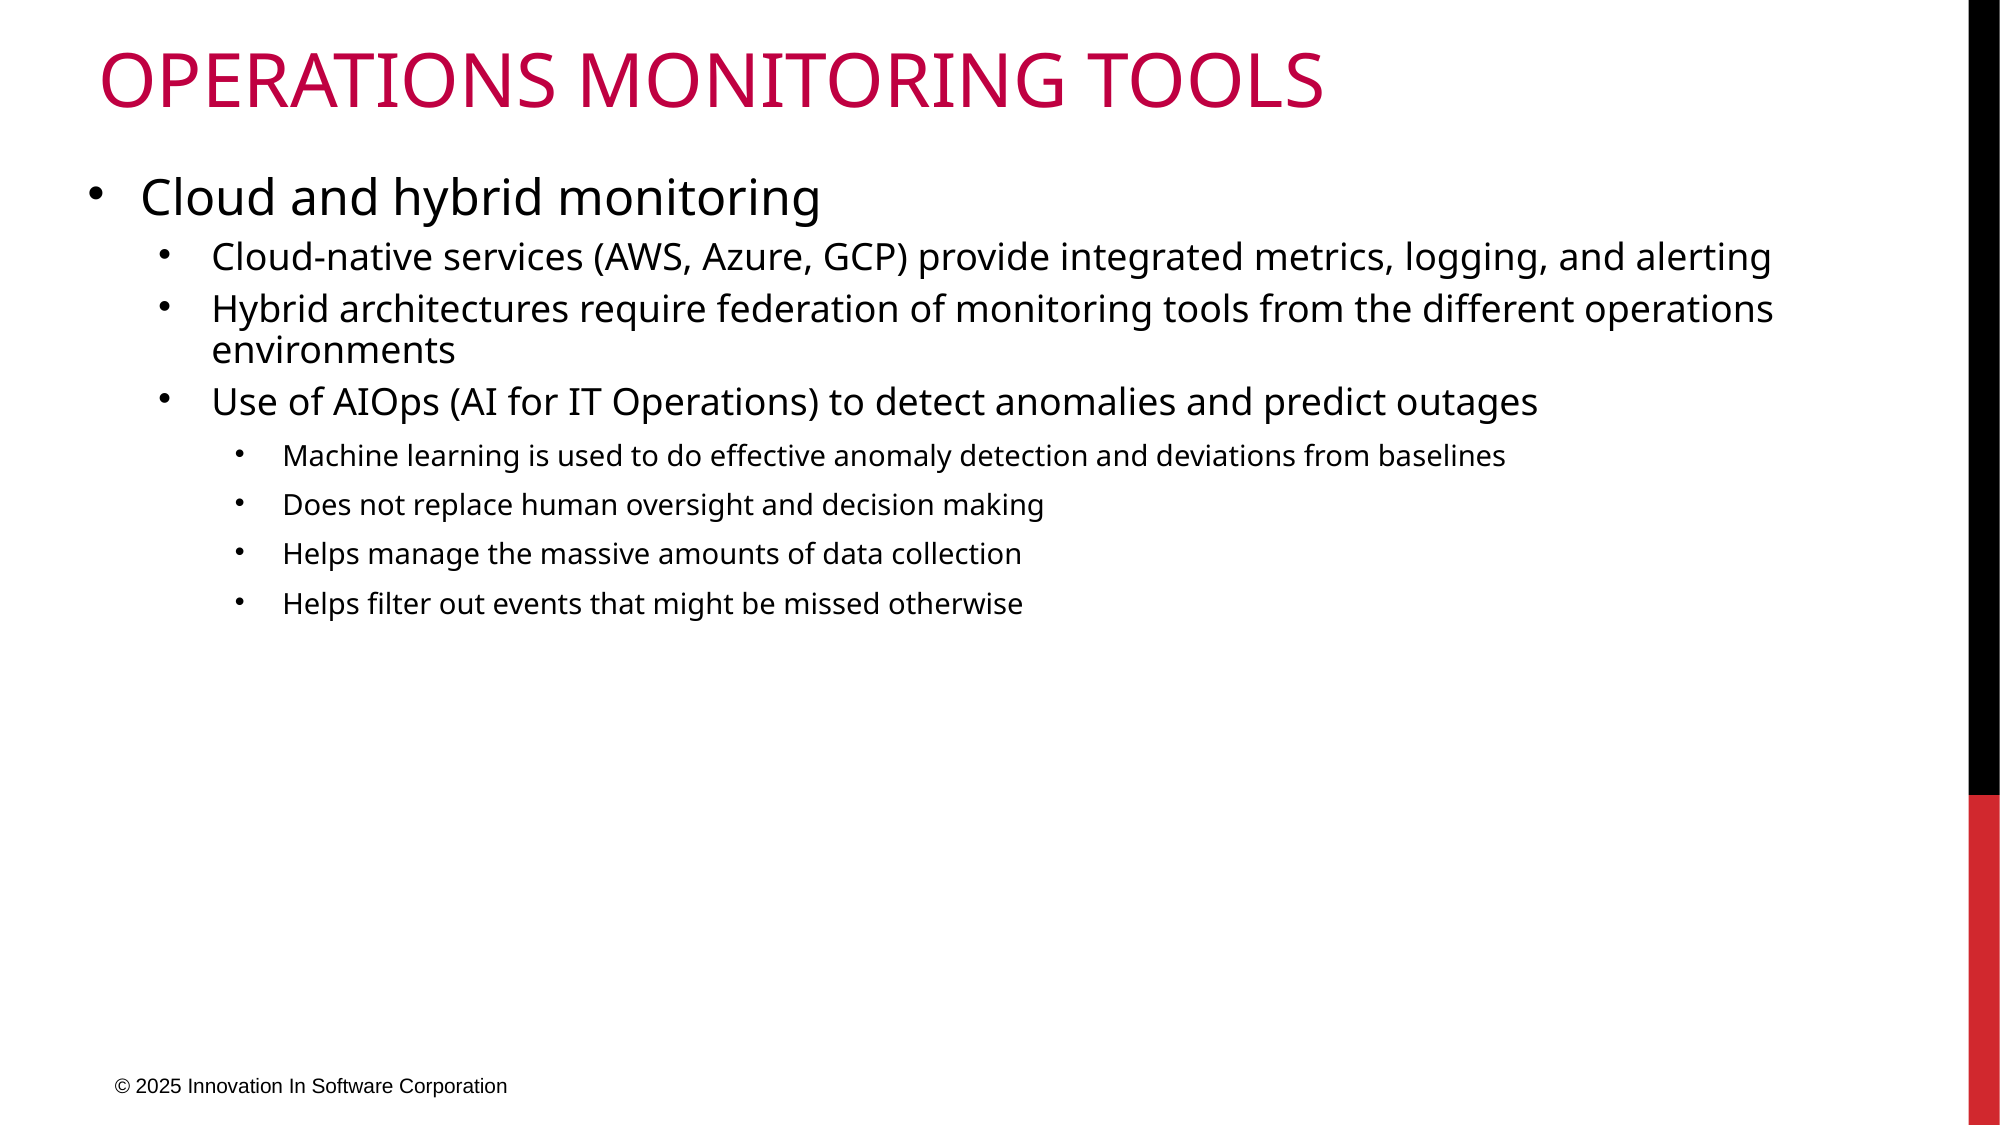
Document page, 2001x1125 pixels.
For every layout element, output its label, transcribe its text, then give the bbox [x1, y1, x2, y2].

footer © 2025 Innovation In Software Corporation [99, 1065, 850, 1112]
list Cloud and hybrid monitoring Cloud-native services (AWS, Azure, GCP) provide integrated metrics, logging, and alerting Hybrid architectures require federation of monitoring tools from the different operations environments Use of AIOps (AI for IT Operations) to detect anomalies and predict outages Machine learning is used to do effective anomaly detection and deviations from baselines Does not replace human oversight and decision making Helps manage the massive amounts of data collection Helps filter out events that might be missed otherwise [69, 172, 1874, 960]
title Operations Monitoring Tools [98, 0, 1923, 186]
